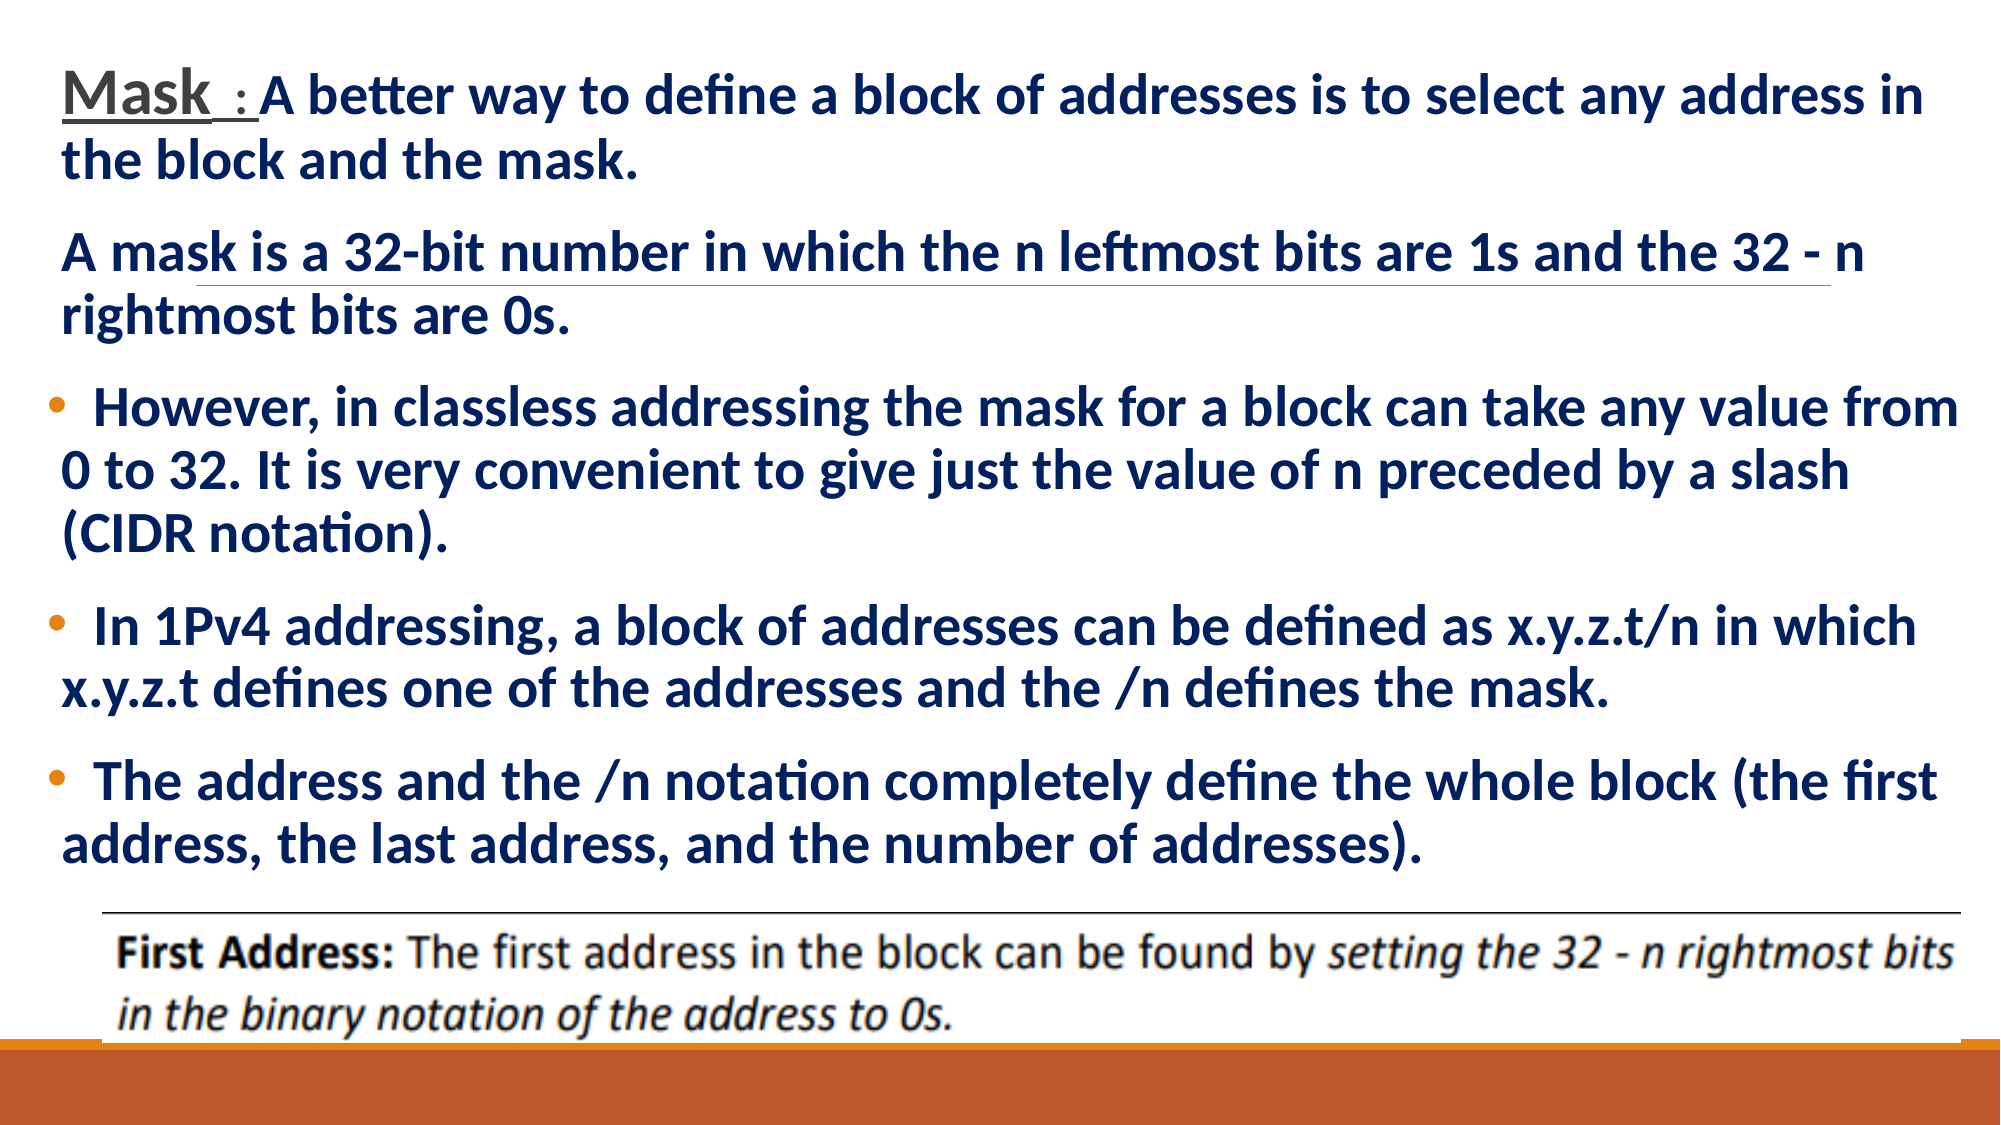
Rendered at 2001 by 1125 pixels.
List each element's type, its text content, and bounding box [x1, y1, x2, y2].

list Mask : A better way to define a block of addresses is to select any address in the block and the mask. A mask is a 32-bit number in which the n leftmost bits are 1s and the 32 - n rightmost bits are 0s. However, in classless addressing the mask for a block can take any value from 0 to 32. It is very convenient to give just the value of n preceded by a slash (CIDR notation). In 1Pv4 addressing, a block of addresses can be defined as x.y.z.t/n in which x.y.z.t defines one of the addresses and the /n defines the mask. The address and the /n notation completely define the whole block (the first address, the last address, and the number of addresses). [46, 50, 1981, 1110]
picture [101, 912, 1961, 1044]
